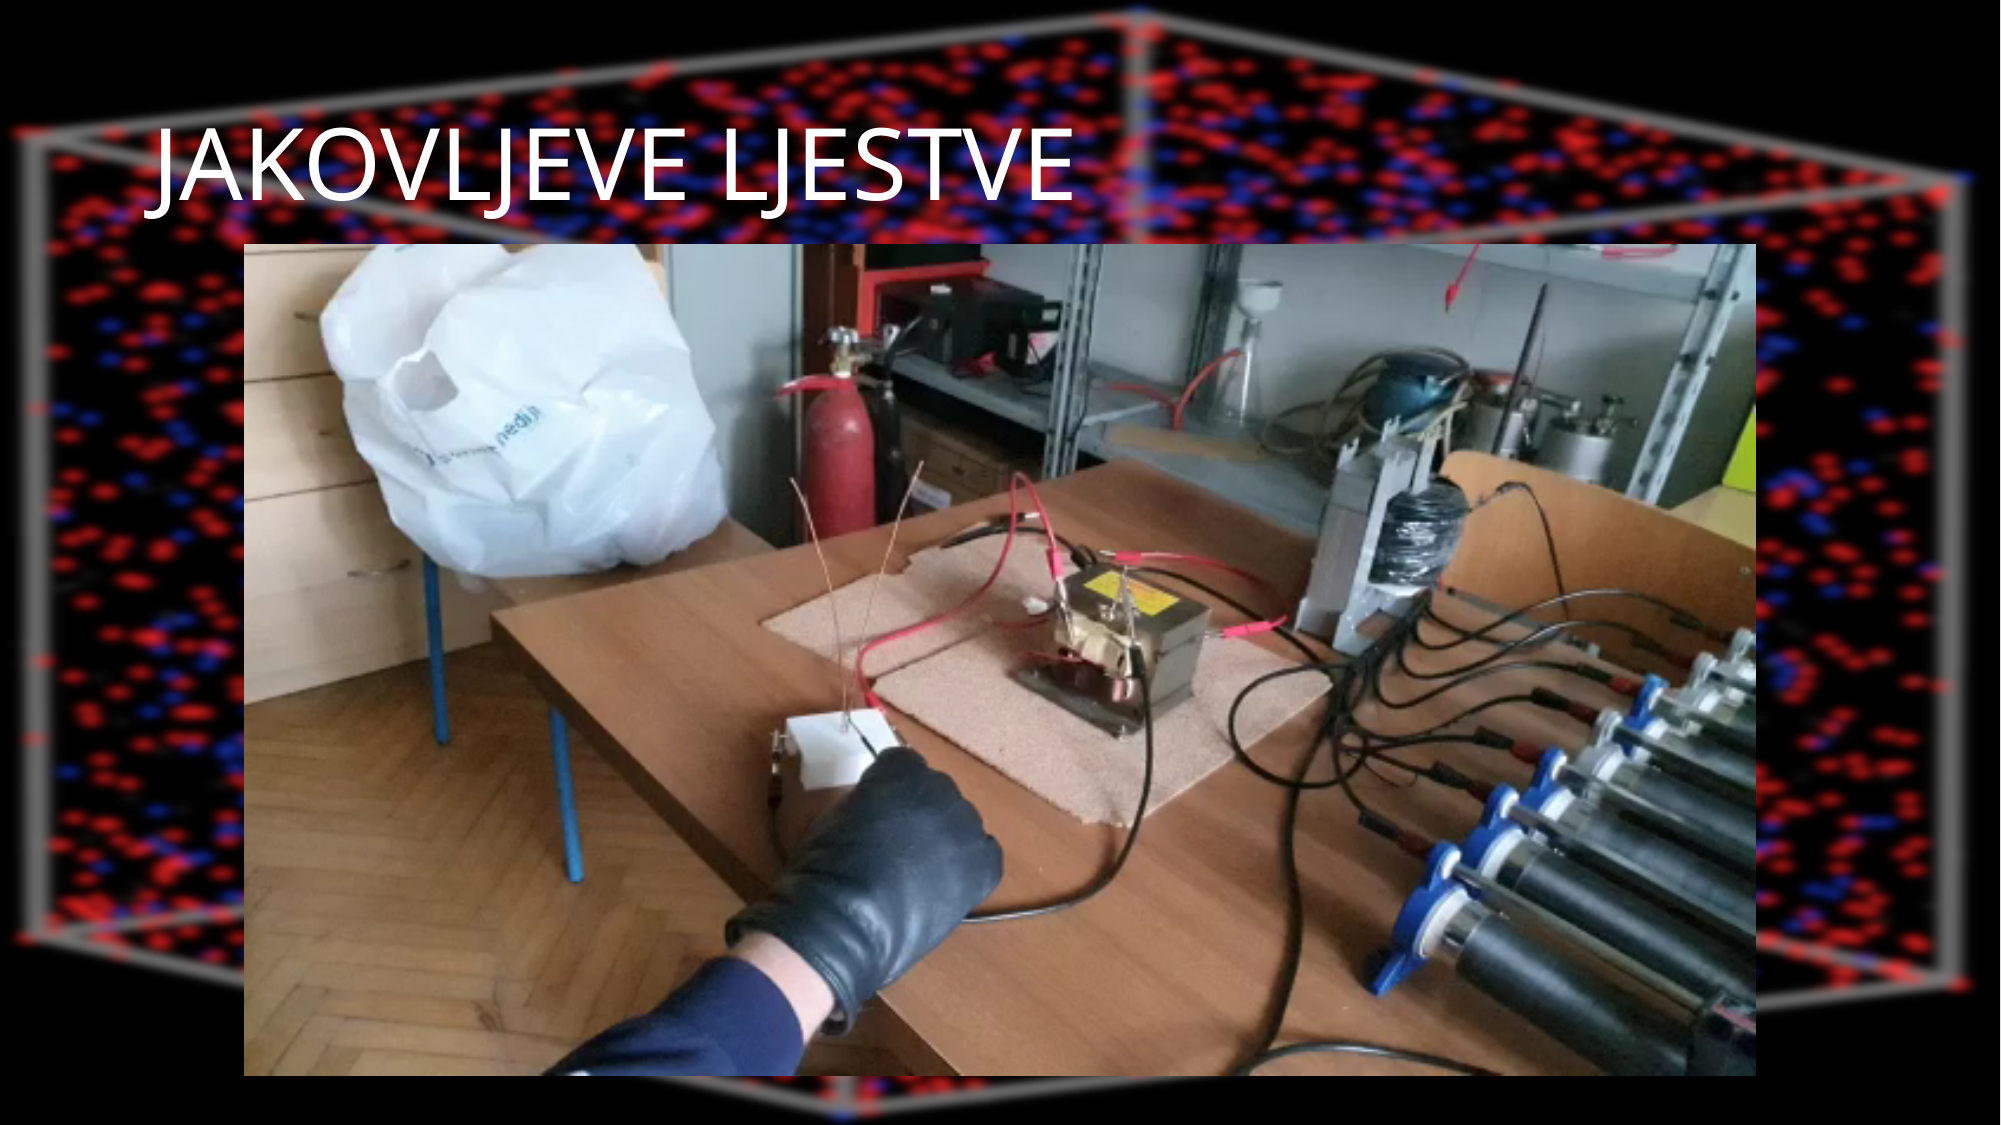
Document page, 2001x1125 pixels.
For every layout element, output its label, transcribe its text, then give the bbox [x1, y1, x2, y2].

picture [0, 0, 2001, 1125]
title Jakovljeve ljestve [137, 59, 1863, 278]
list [243, 244, 1757, 1077]
